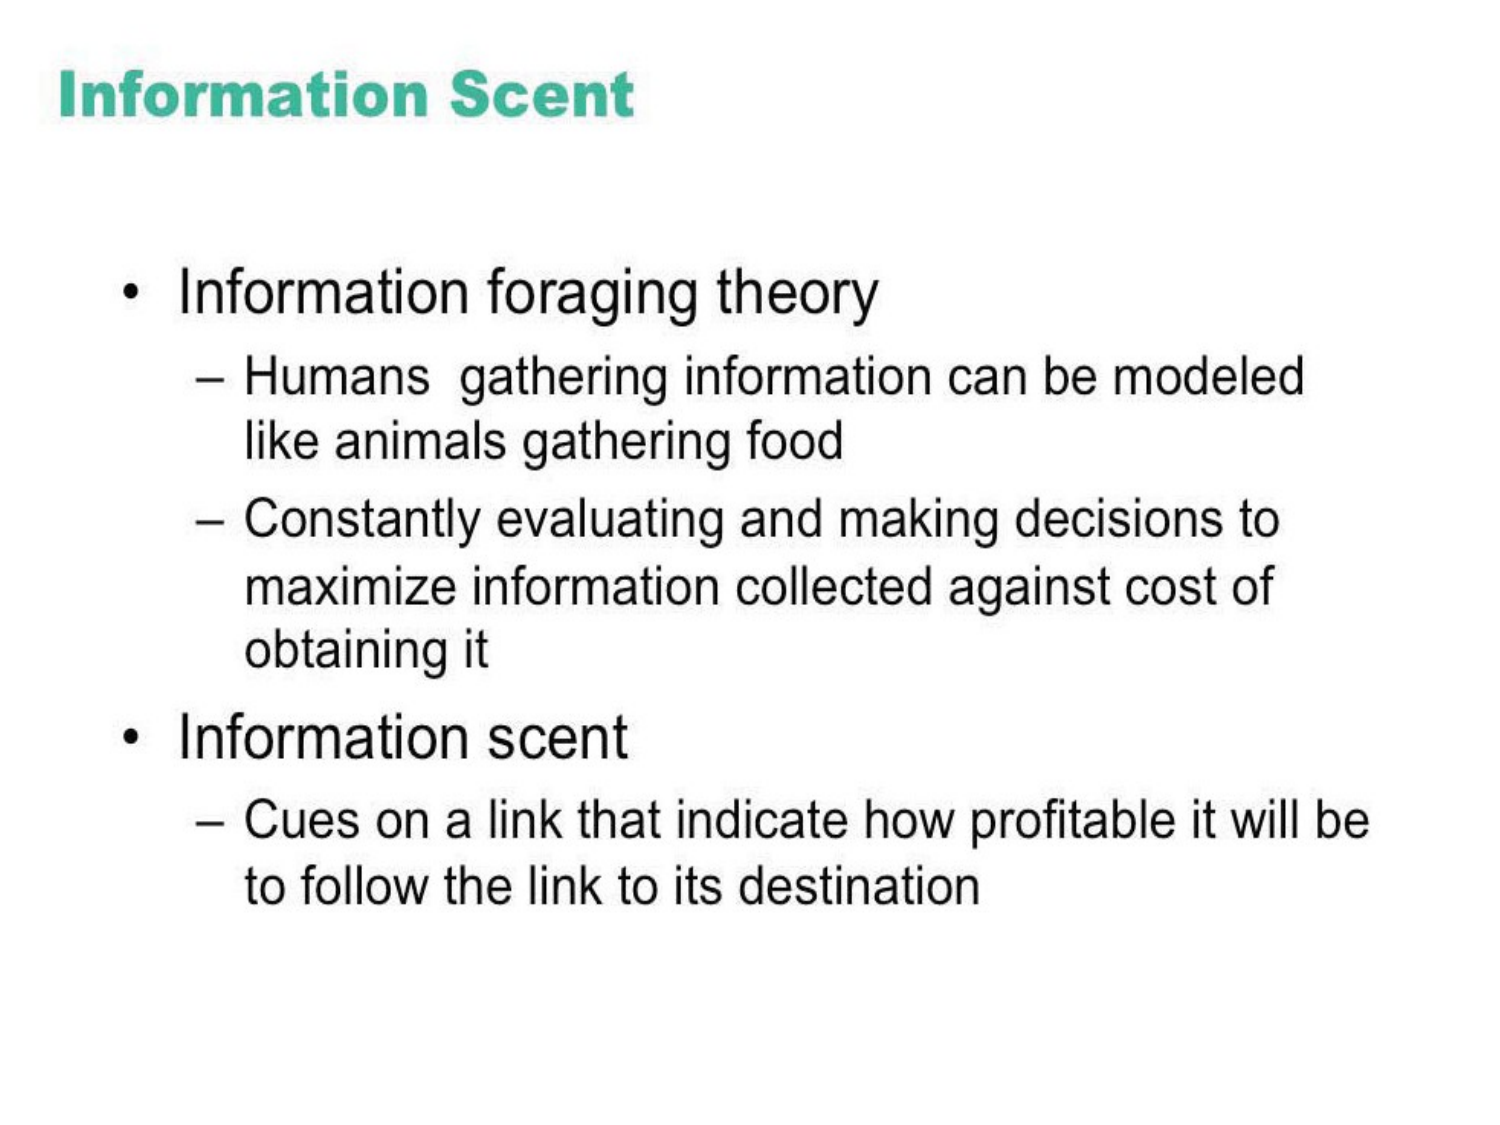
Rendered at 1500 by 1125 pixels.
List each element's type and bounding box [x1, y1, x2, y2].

text_box [0, 0, 1500, 1123]
